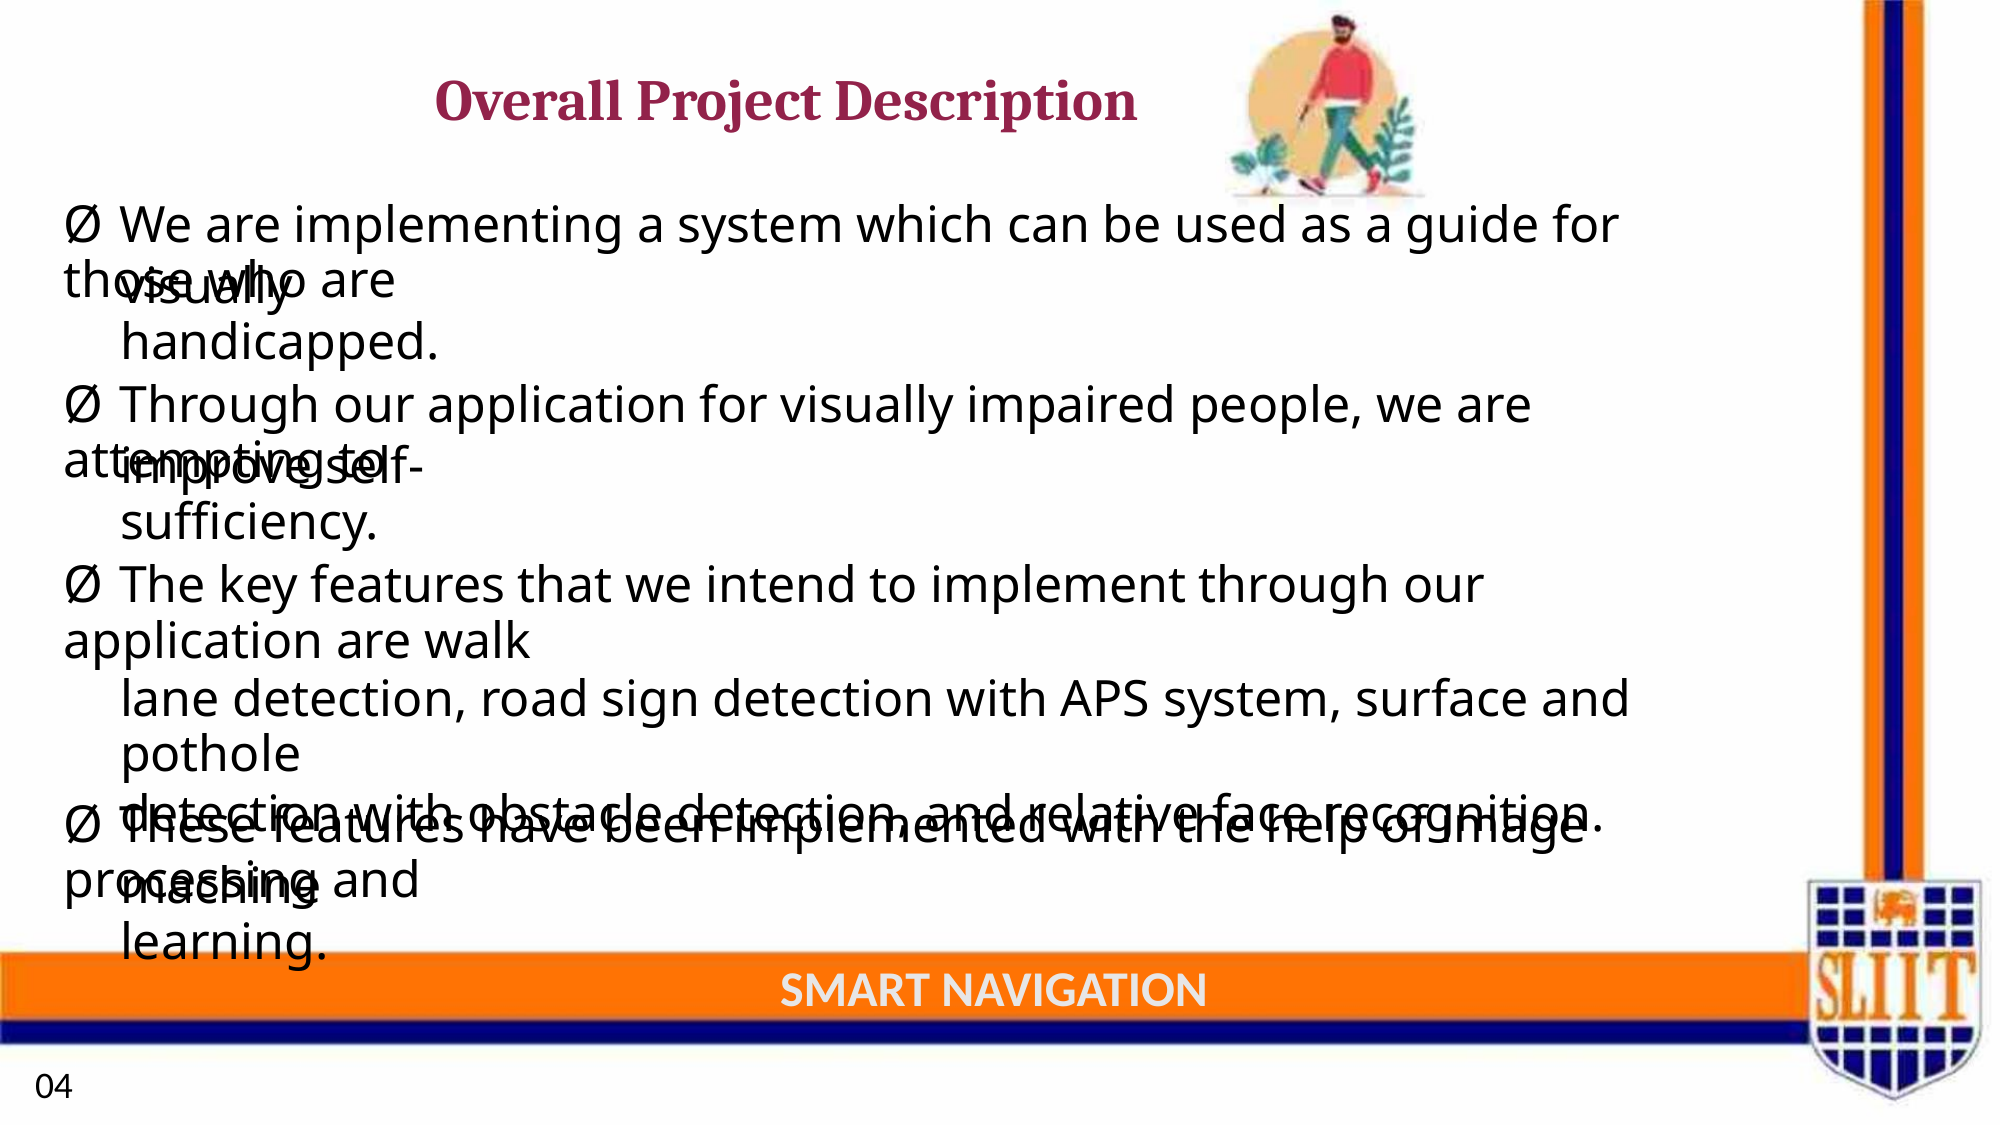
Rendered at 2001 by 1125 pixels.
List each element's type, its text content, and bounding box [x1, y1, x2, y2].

text_box improve self-sufficiency. [120, 438, 648, 550]
text_box SMART NAVIGATION [779, 966, 1240, 1017]
text_box Ø Through our application for visually impaired people, we are attempting to [63, 377, 1642, 488]
text_box machine learning. [119, 858, 503, 970]
text_box Ø The key features that we intend to implement through our application are walk lane detection, road sign detection with APS system, surface and pothole detection with obstacle detection, and relative face recognition. [63, 557, 1715, 842]
text_box Ø These features have been implemented with the help of image processing and [63, 797, 1694, 908]
text_box 04 [35, 1068, 98, 1107]
text_box Overall Project Description [435, 63, 1190, 132]
text_box visually handicapped. [119, 258, 581, 370]
text_box [0, 0, 2000, 1125]
text_box Ø We are implementing a system which can be used as a guide for those who are [63, 197, 1717, 308]
